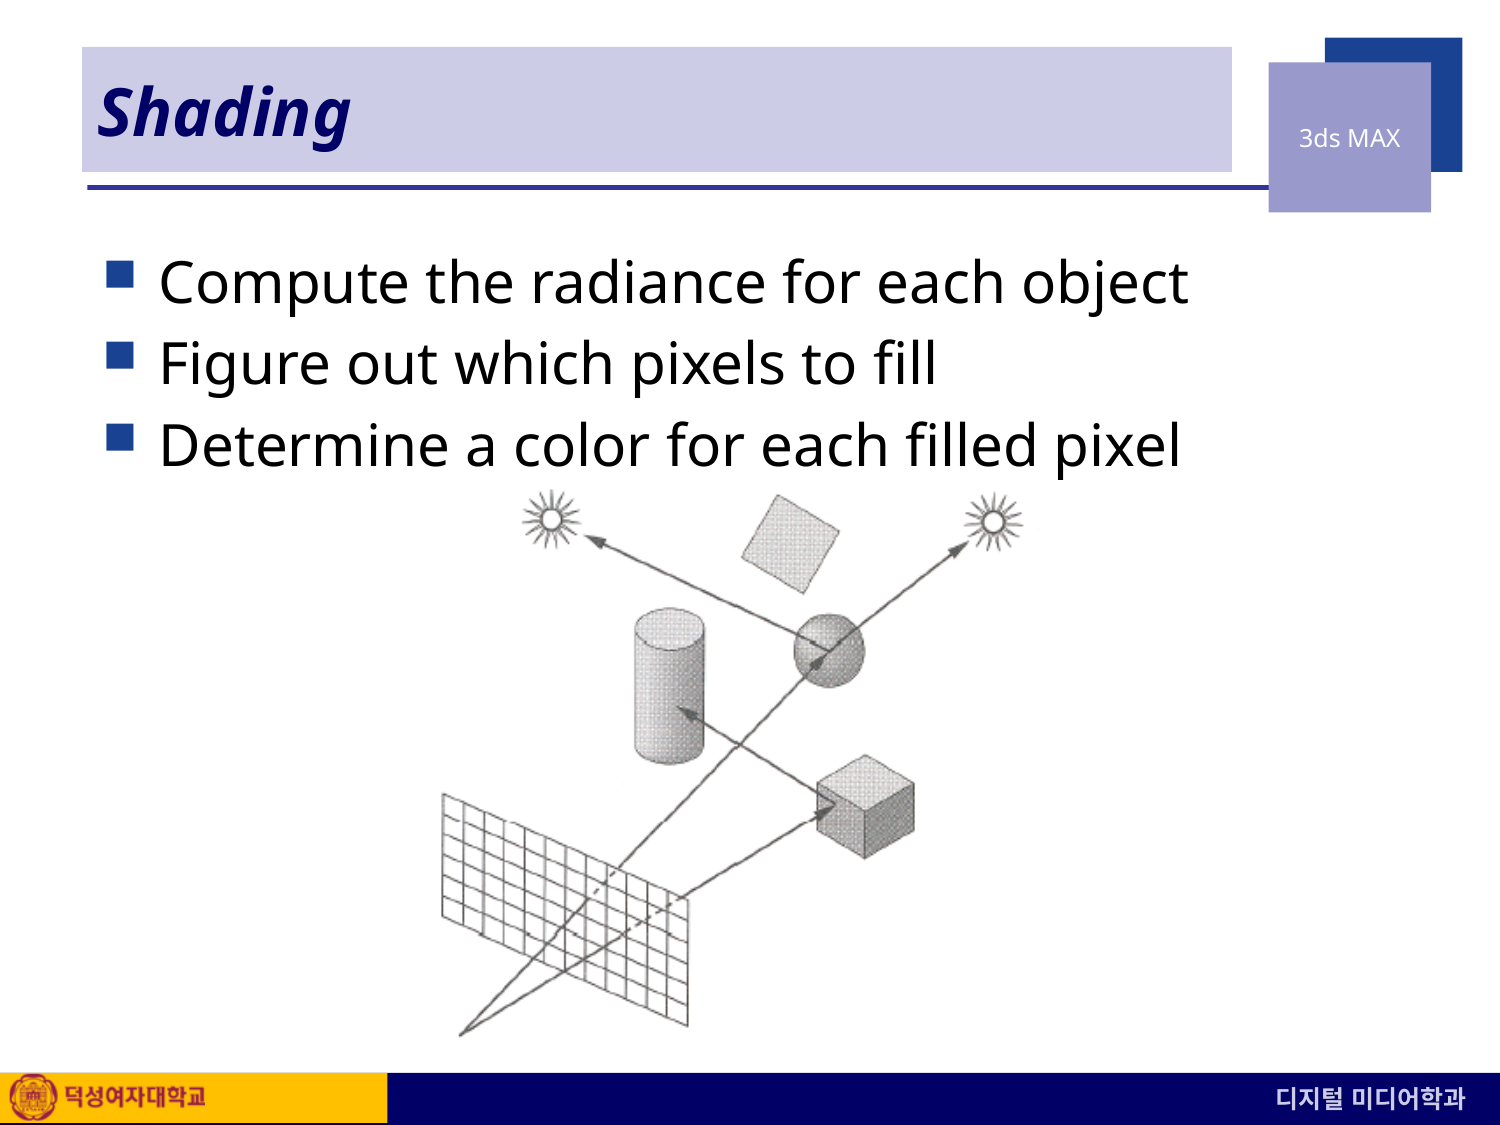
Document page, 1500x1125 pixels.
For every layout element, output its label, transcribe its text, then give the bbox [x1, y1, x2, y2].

title Shading [81, 46, 1233, 173]
list Compute the radiance for each object Figure out which pixels to fill Determine a color for each filled pixel [87, 237, 1426, 1013]
picture [419, 467, 1058, 1049]
picture [0, 1034, 229, 1125]
